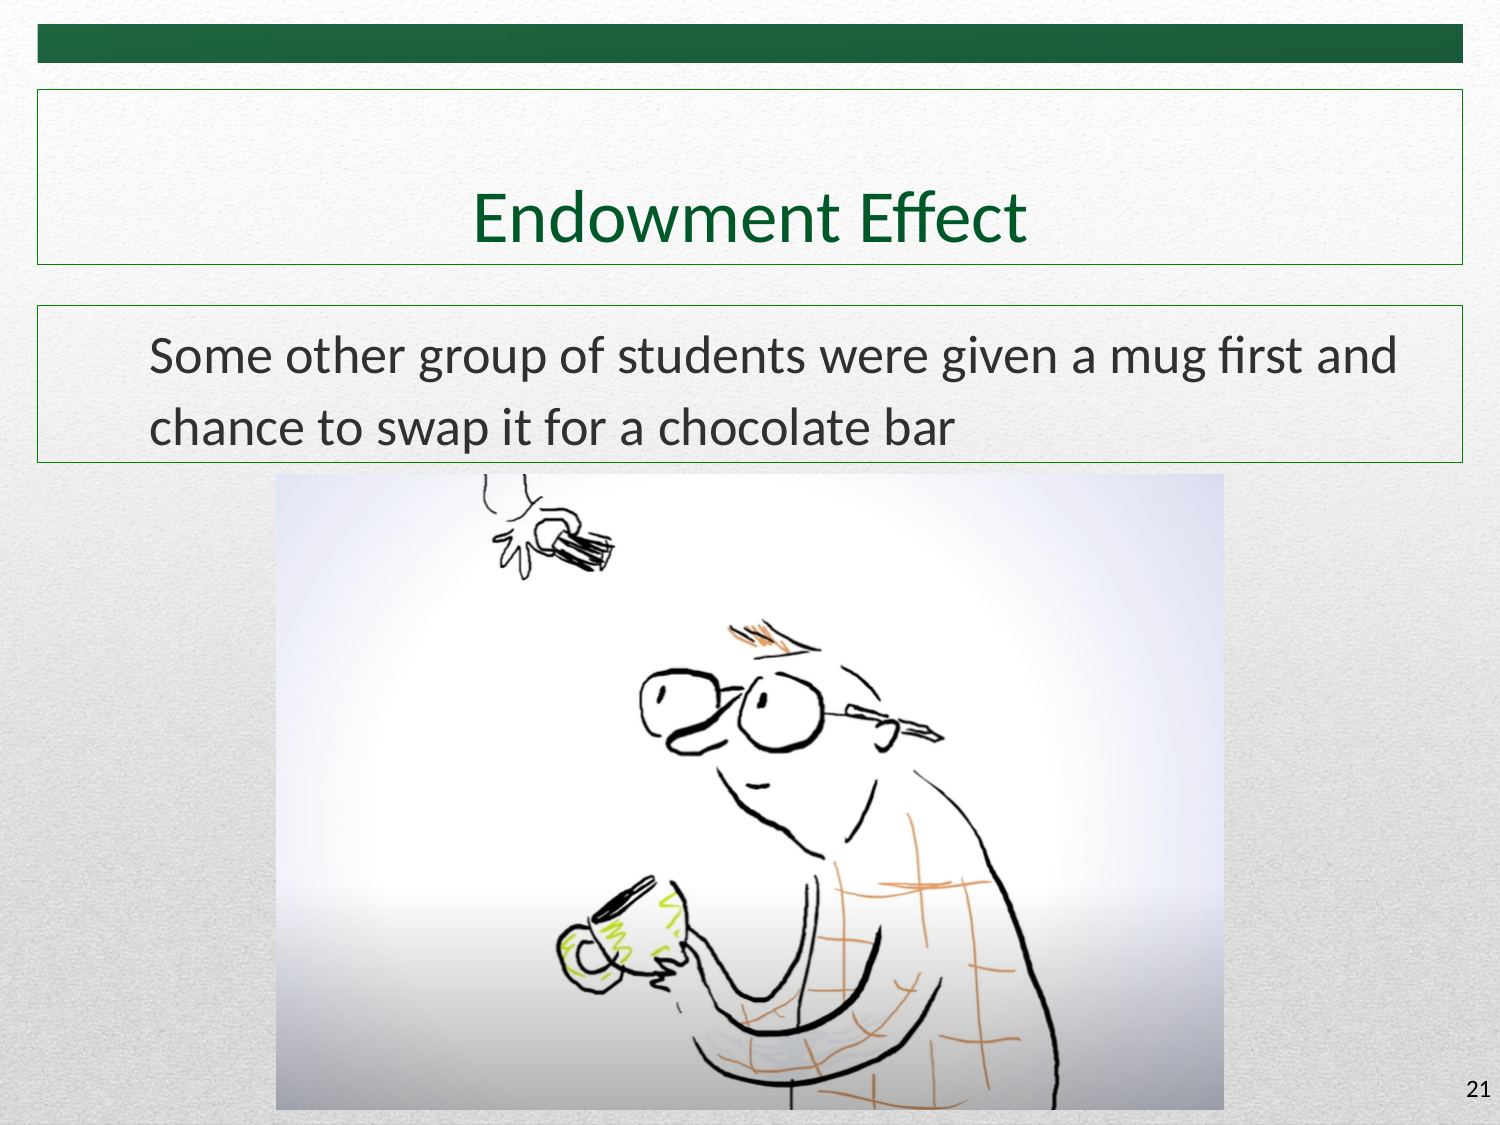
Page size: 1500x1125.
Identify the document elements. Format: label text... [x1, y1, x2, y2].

list Some other group of students were given a mug first and chance to swap it for a chocolate bar [37, 305, 1463, 463]
picture [275, 474, 1225, 1111]
picture [37, 24, 1463, 63]
title Endowment Effect [37, 89, 1463, 265]
slide_number 21 [1381, 1065, 1500, 1125]
